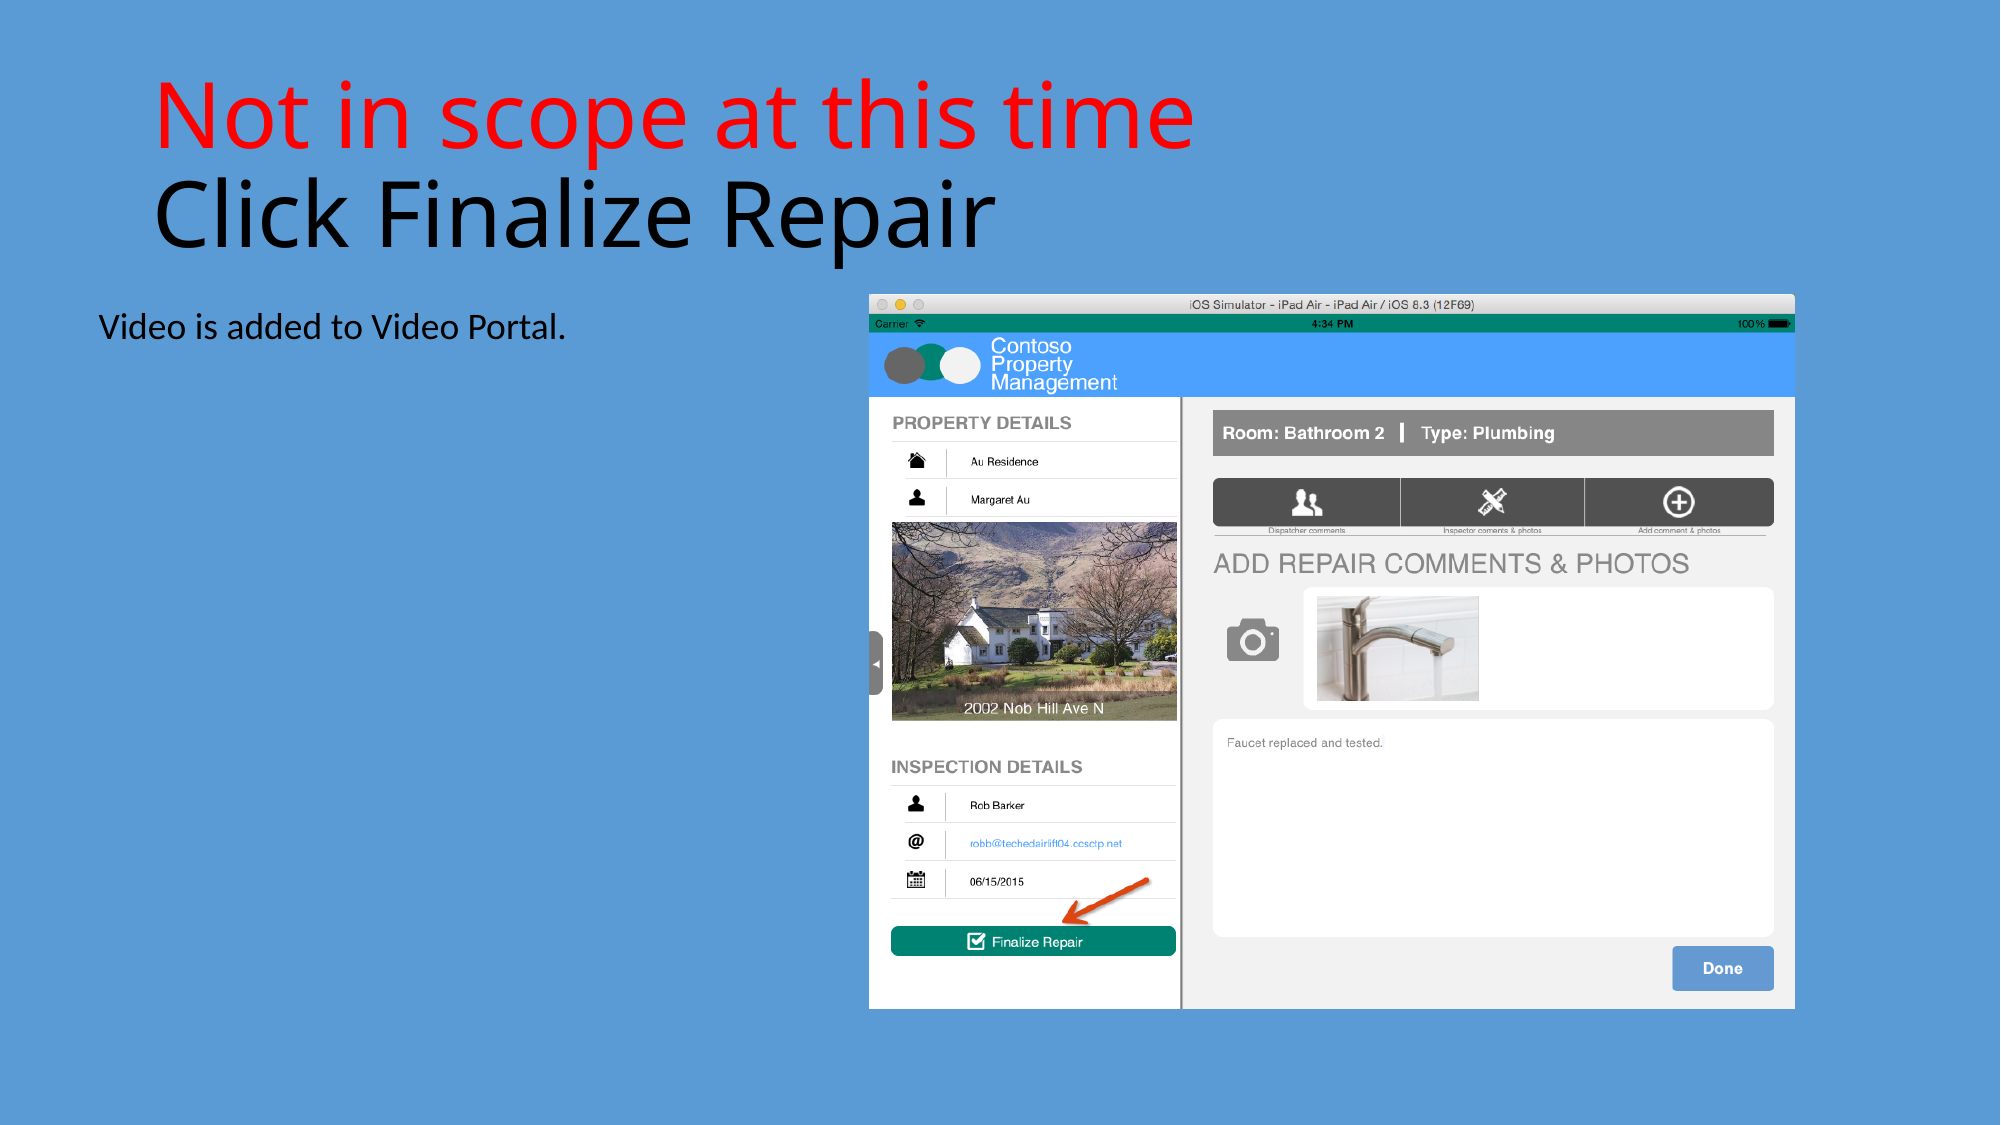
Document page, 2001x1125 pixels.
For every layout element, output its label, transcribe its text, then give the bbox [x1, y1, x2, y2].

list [869, 295, 1795, 1009]
title Not in scope at this time Click Finalize Repair [137, 59, 1863, 278]
text_box Video is added to Video Portal. [83, 294, 869, 355]
